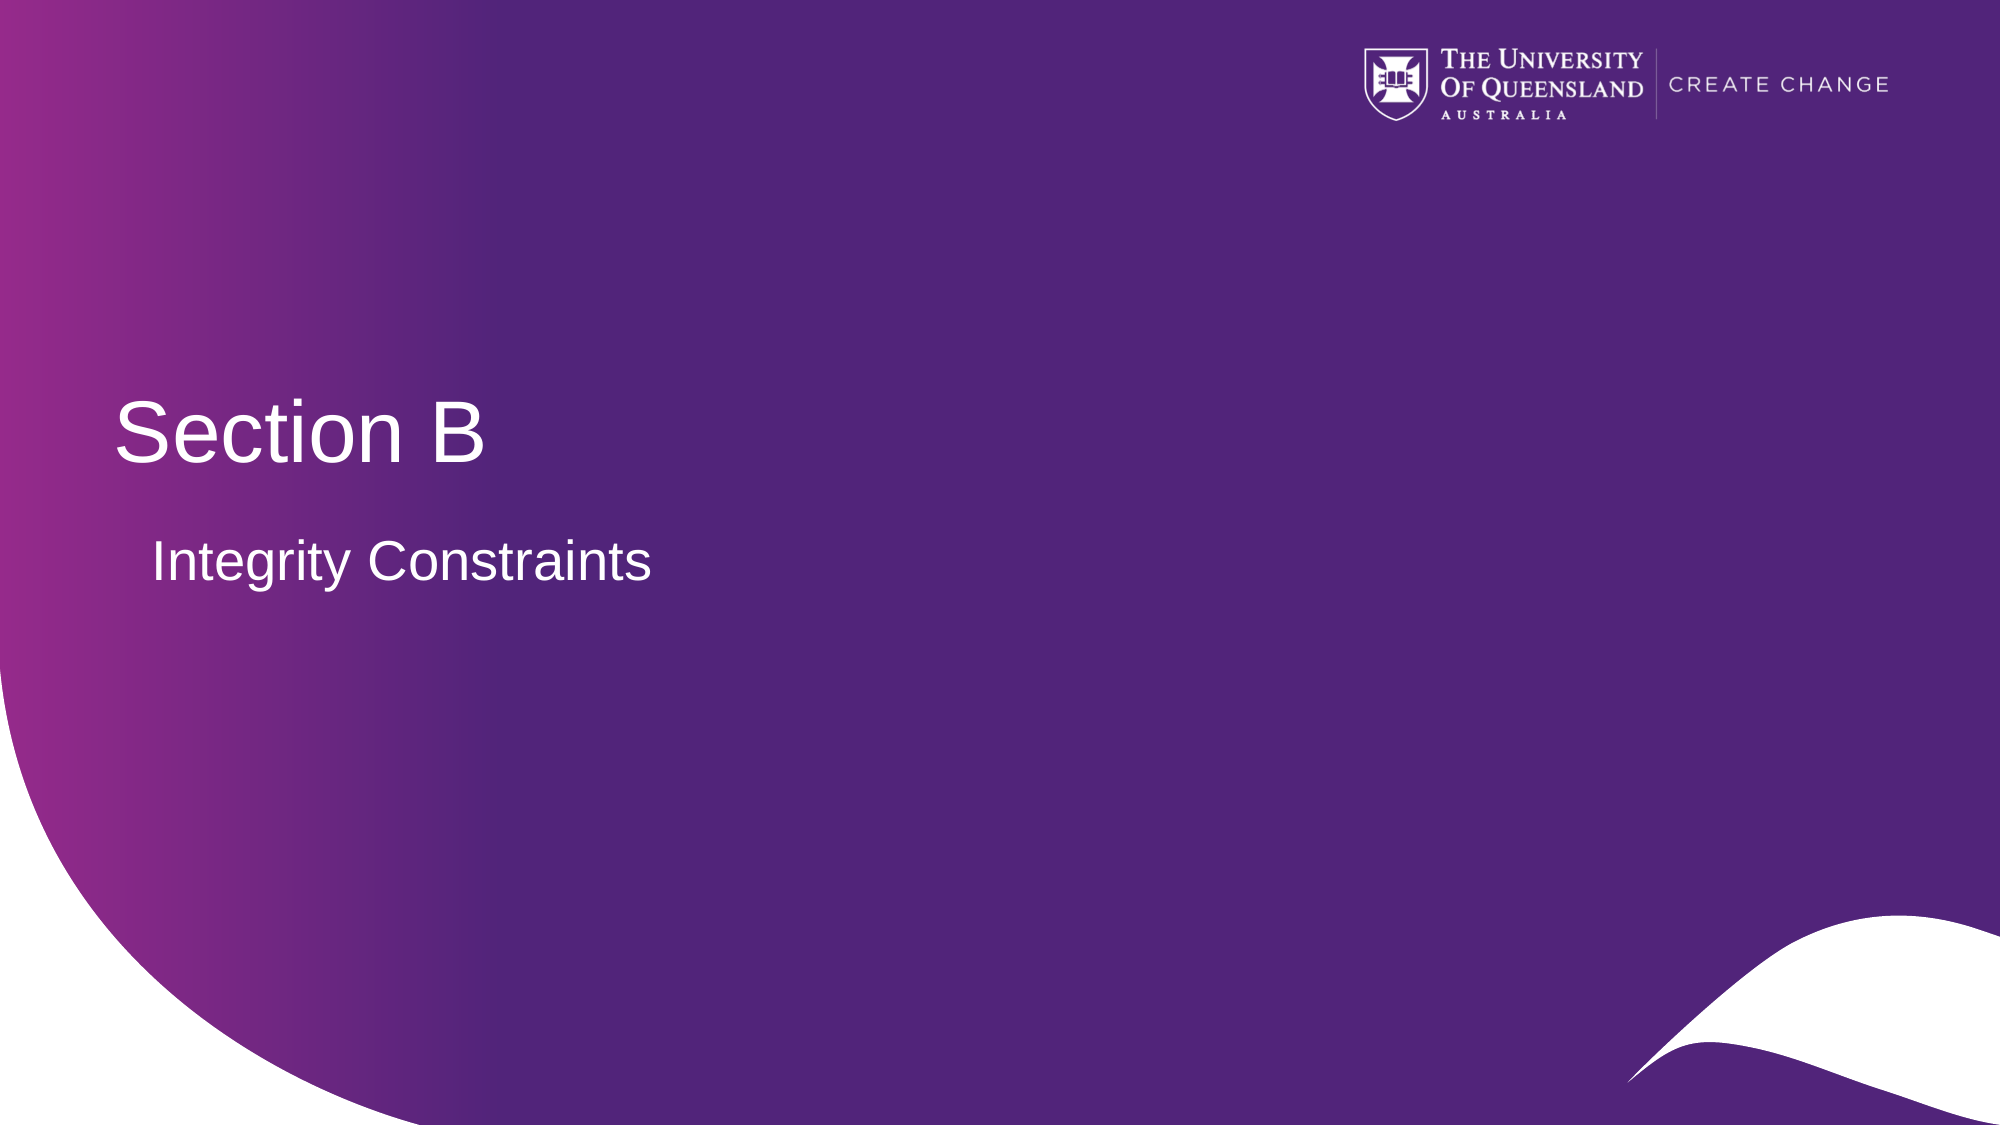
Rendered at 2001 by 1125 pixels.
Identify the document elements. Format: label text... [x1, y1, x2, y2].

title Section B [114, 278, 1881, 480]
list Integrity Constraints [114, 510, 1881, 846]
picture [1363, 45, 1889, 123]
